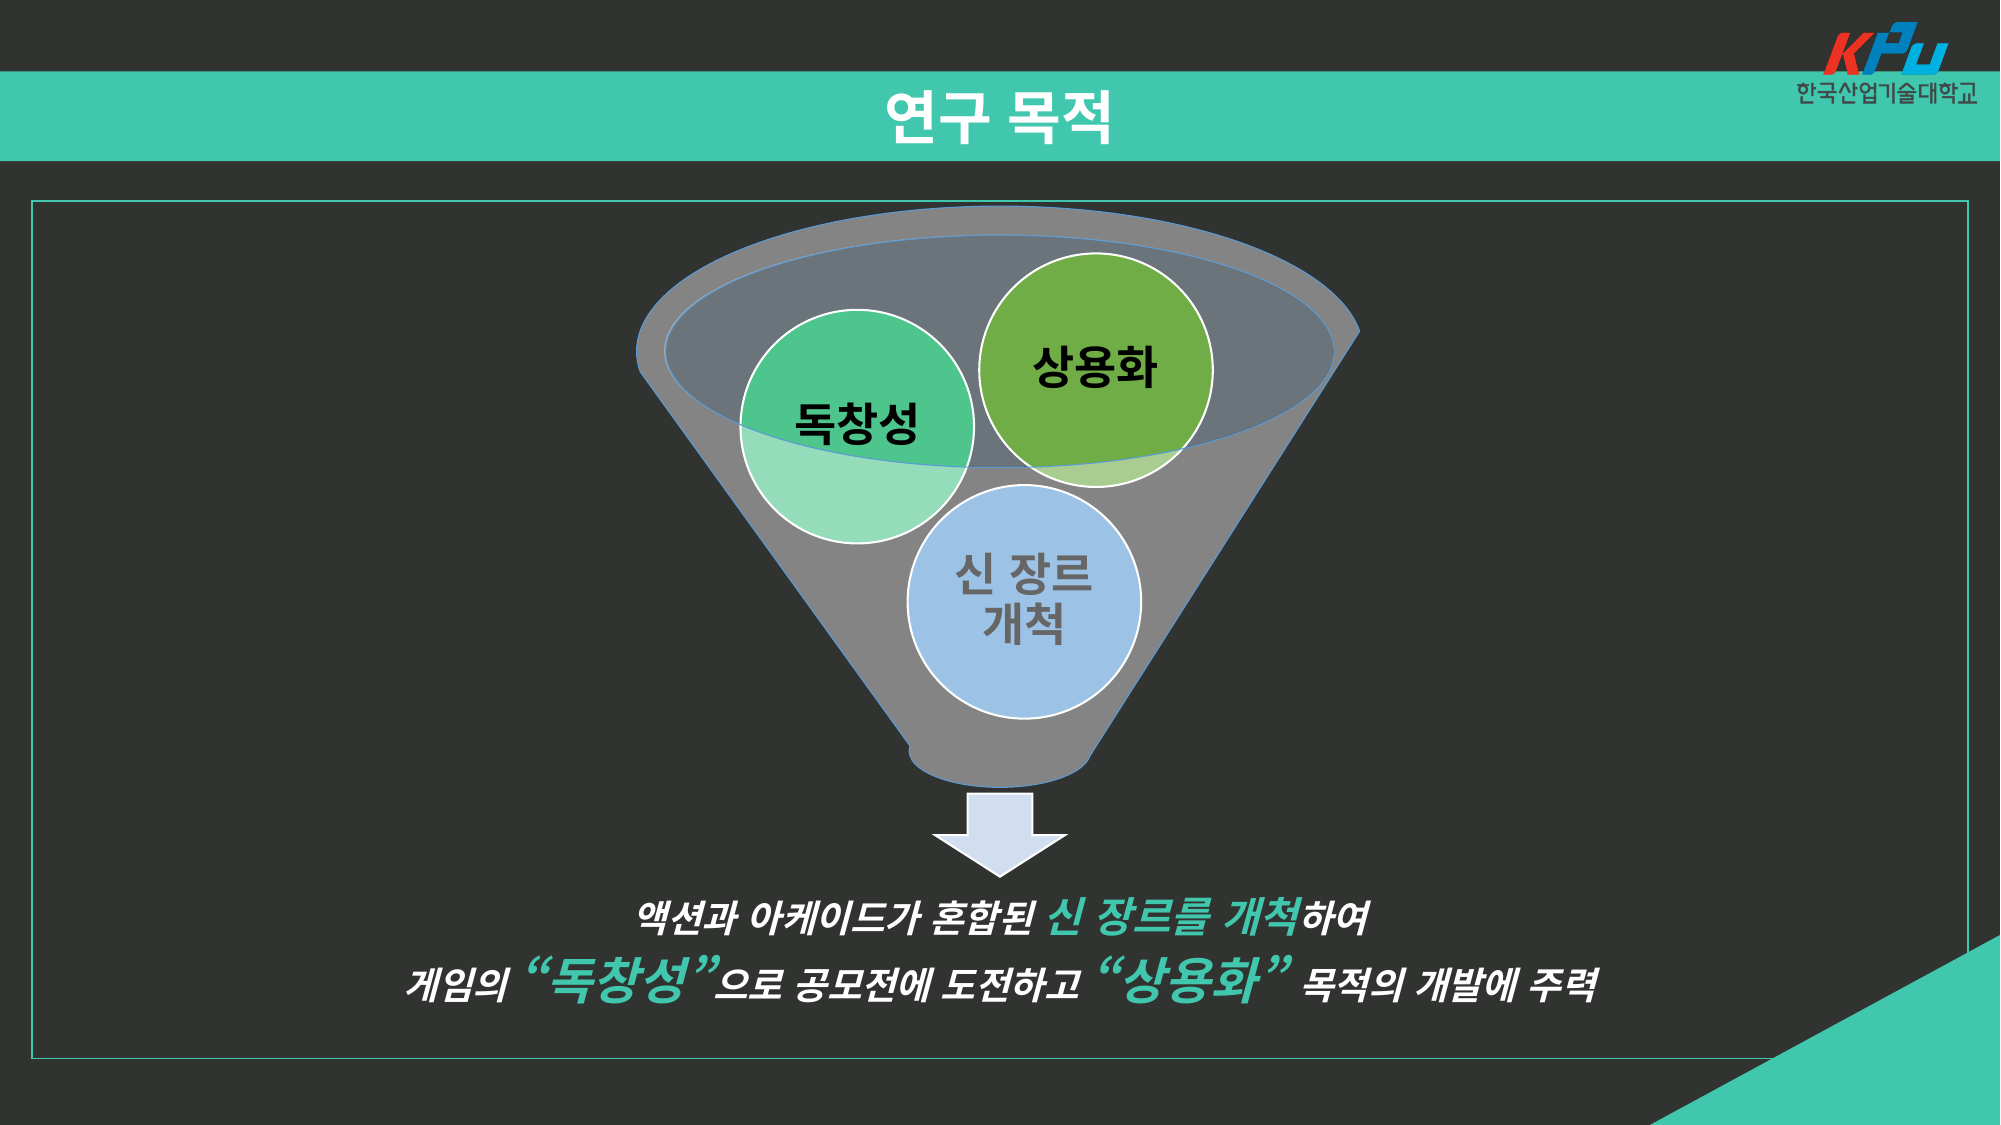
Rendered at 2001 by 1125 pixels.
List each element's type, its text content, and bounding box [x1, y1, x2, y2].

text_box [31, 200, 1969, 1059]
slide_number 4 [1493, 1042, 1944, 1103]
text_box [1649, 933, 2000, 1125]
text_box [314, 200, 1686, 1032]
picture [1797, 22, 1977, 117]
text_box 연구 목적 [0, 70, 2000, 162]
picture [1887, 33, 1901, 42]
